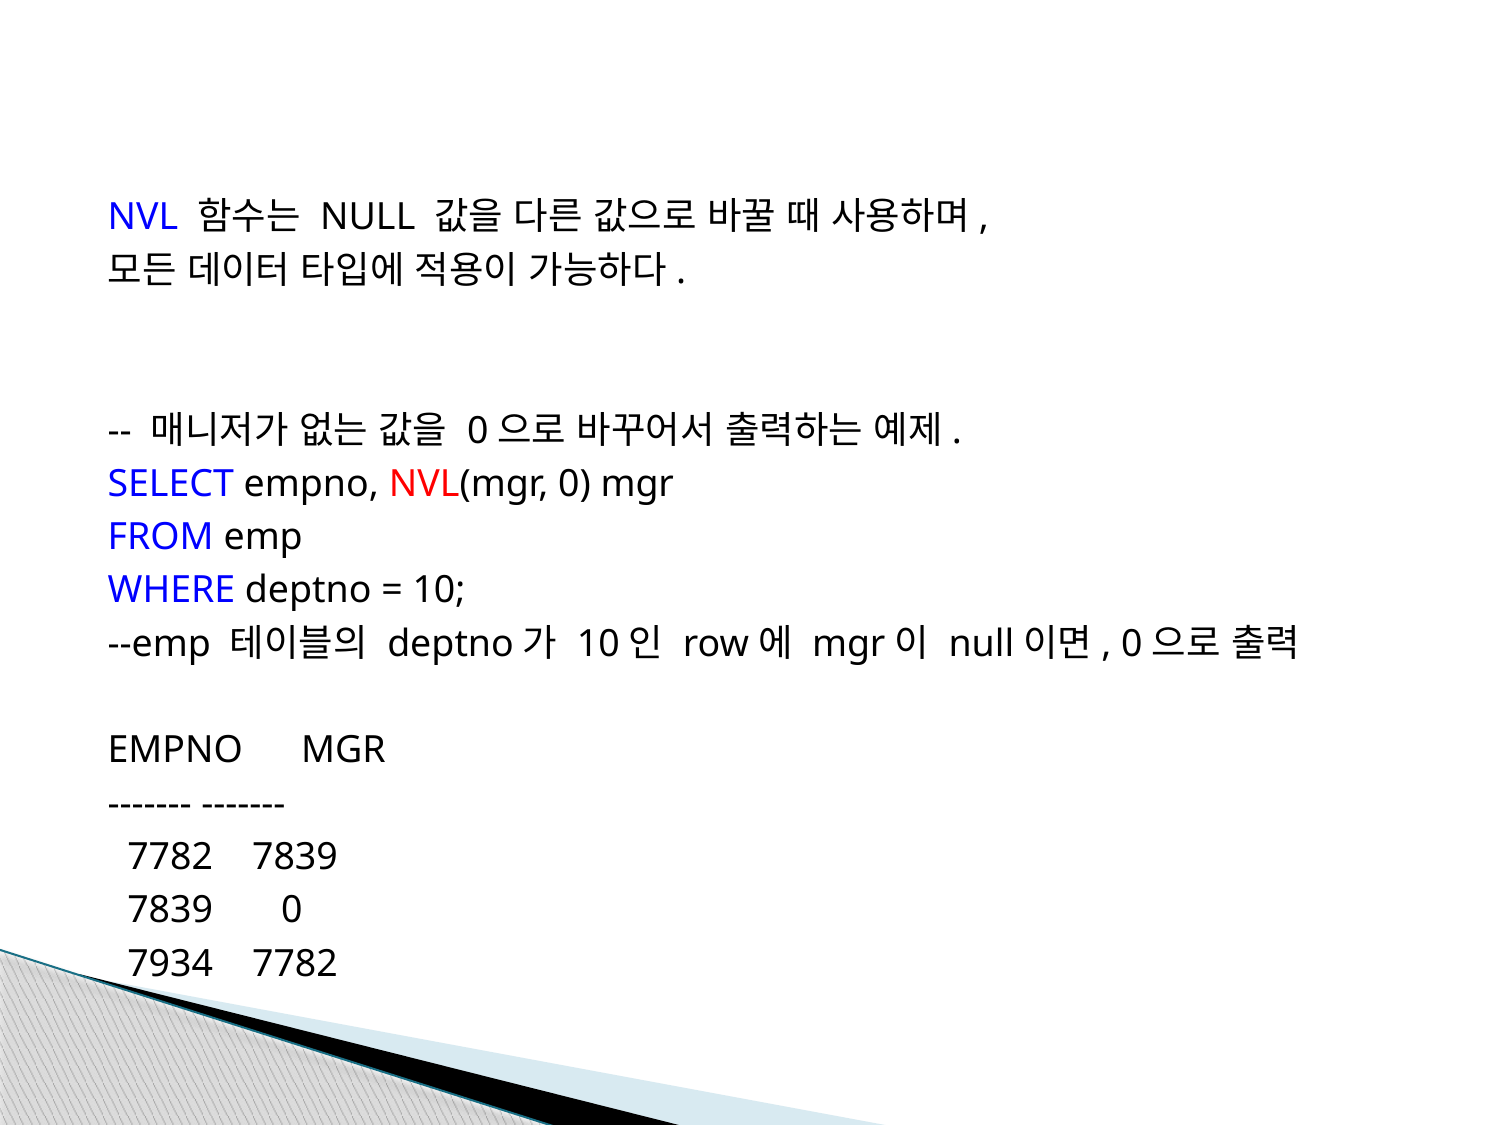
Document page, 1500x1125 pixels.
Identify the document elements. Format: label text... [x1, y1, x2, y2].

list NVL 함수는 NULL 값을 다른 값으로 바꿀 때 사용하며, 모든 데이터 타입에 적용이 가능하다. -- 매니저가 없는 값을 0으로 바꾸어서 출력하는 예제. SELECT empno, NVL(mgr, 0) mgr FROM emp WHERE deptno = 10; --emp 테이블의 deptno가 10인 row에 mgr이 null이면, 0으로 출력 EMPNO MGR ------- ------- 7782 7839 7839 0 7934 7782 [75, 78, 1425, 986]
